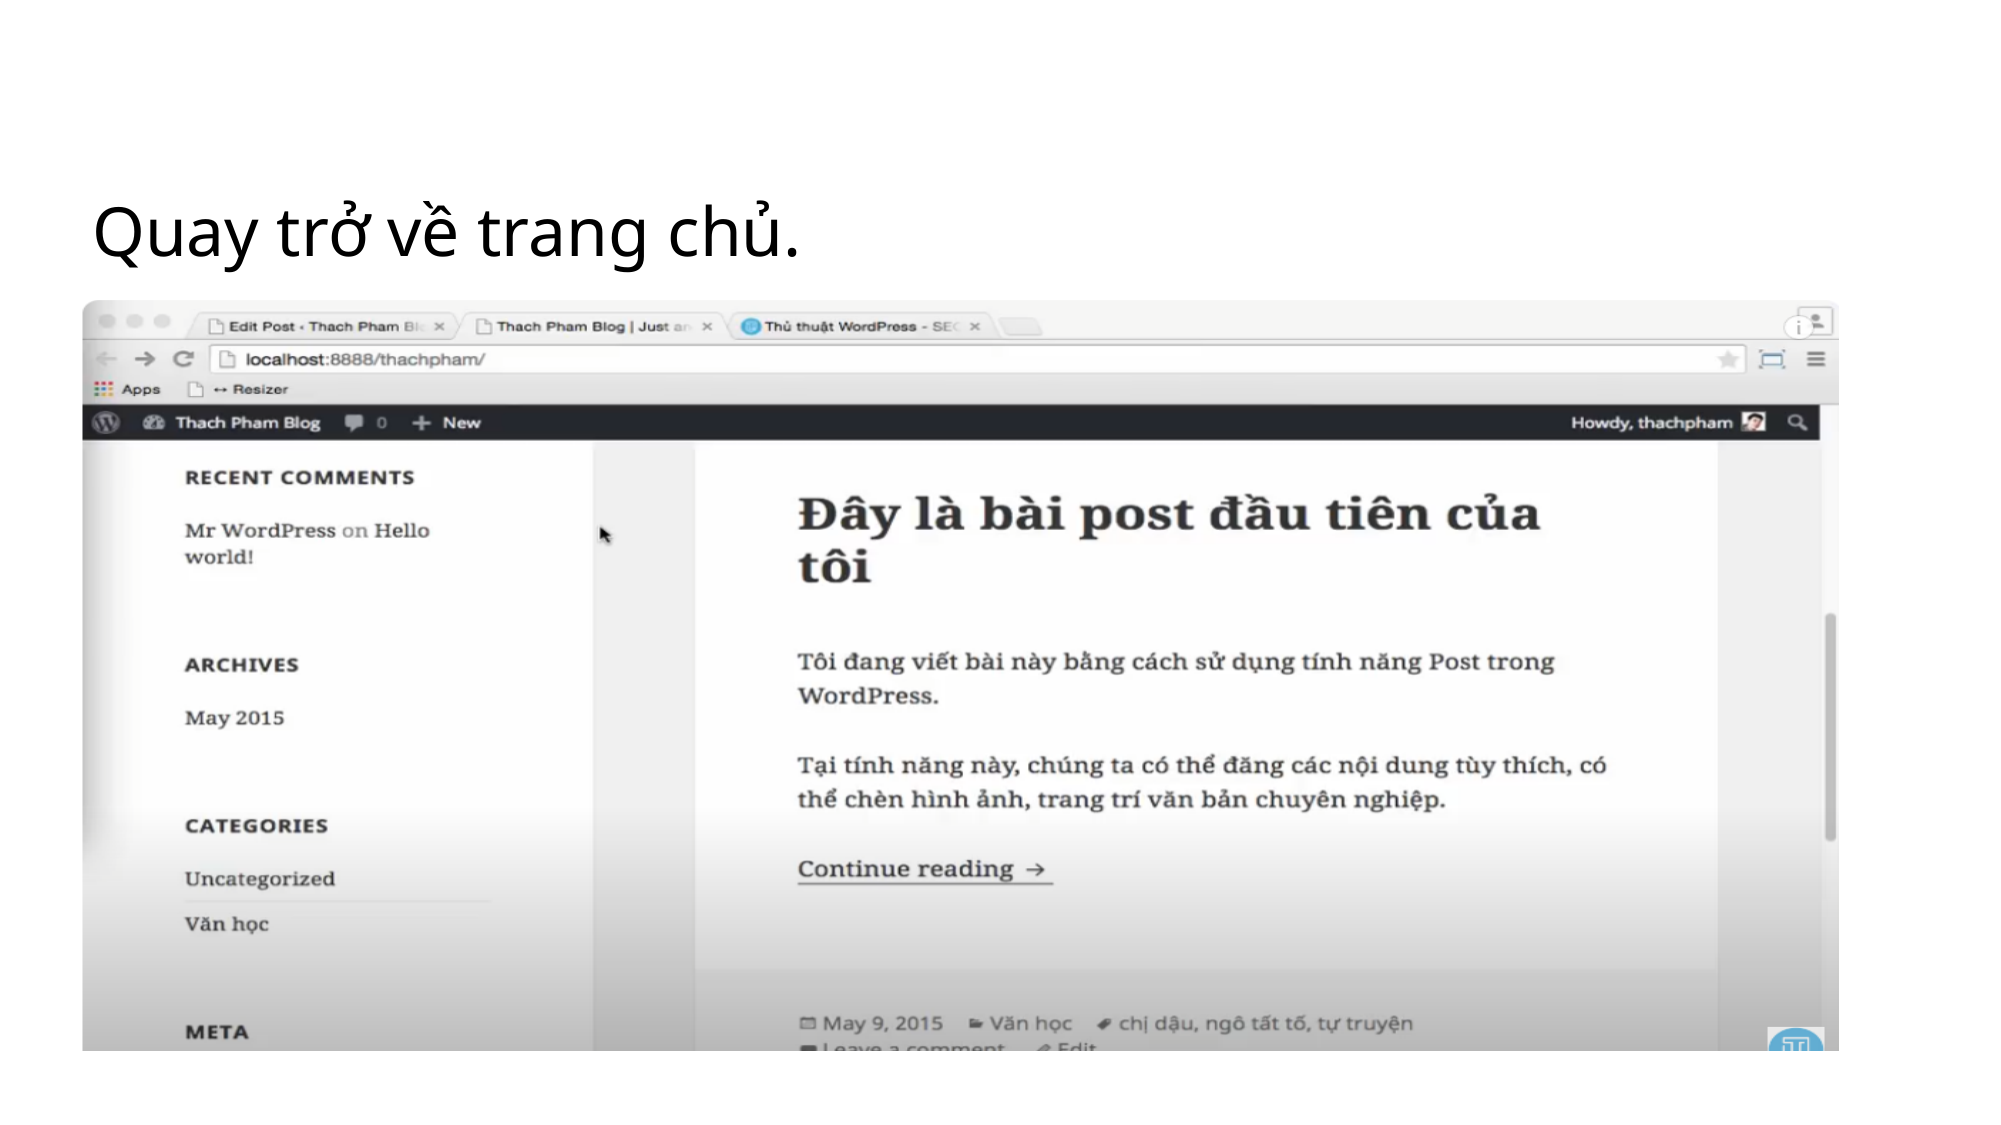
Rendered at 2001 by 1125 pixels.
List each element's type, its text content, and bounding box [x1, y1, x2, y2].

picture [77, 299, 1839, 1051]
title Quay trở về trang chủ. [77, 190, 1803, 279]
